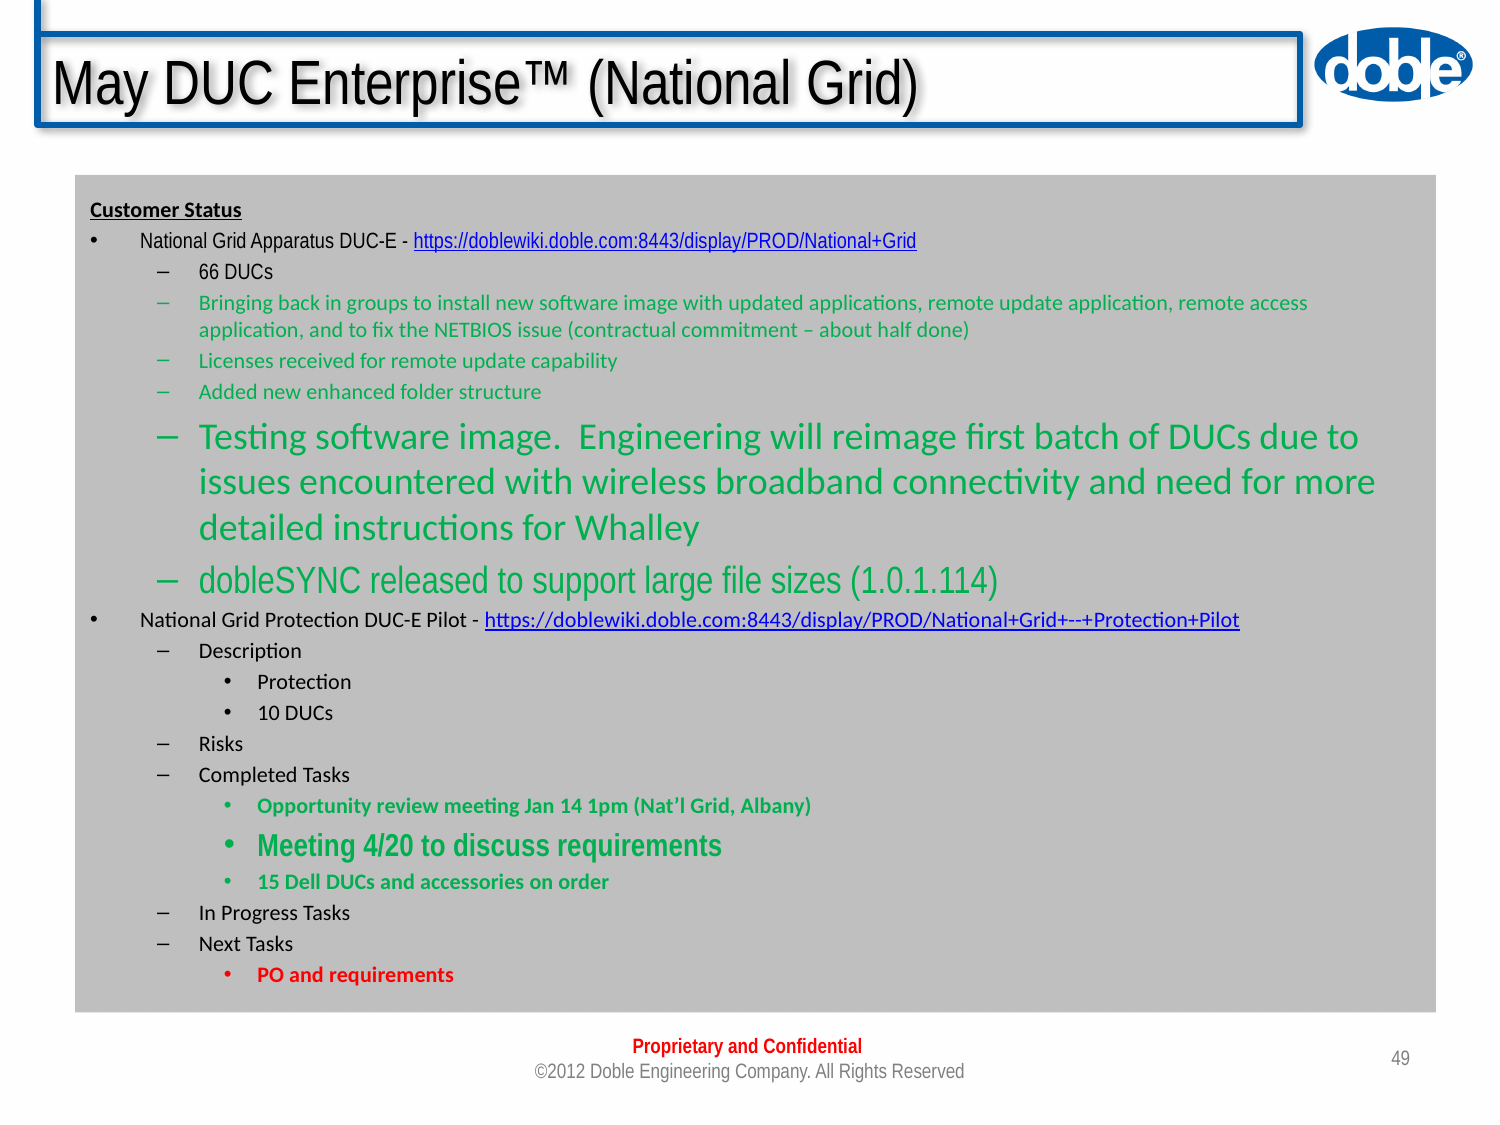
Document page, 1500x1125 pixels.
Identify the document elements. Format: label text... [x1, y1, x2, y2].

picture [0, 0, 1500, 1125]
title May DUC Enterprise™ (National Grid) [34, 31, 1303, 128]
list Customer Status National Grid Apparatus DUC-E - https://doblewiki.doble.com:8443/display/PROD/National+Grid 66 DUCs Bringing back in groups to install new software image with updated applications, remote update application, remote access application, and to fix the NETBIOS issue (contractual commitment – about half done) Licenses received for remote update capability Added new enhanced folder structure Testing software image. Engineering will reimage first batch of DUCs due to issues encountered with wireless broadband connectivity and need for more detailed instructions for Whalley dobleSYNC released to support large file sizes (1.0.1.114) National Grid Protection DUC-E Pilot - https://doblewiki.doble.com:8443/display/PROD/National+Grid+--+Protection+Pilot Description Protection 10 DUCs Risks Completed Tasks Opportunity review meeting Jan 14 1pm (Nat’l Grid, Albany) Meeting 4/20 to discuss requirements 15 Dell DUCs and accessories on order In Progress Tasks Next Tasks PO and requirements [75, 187, 1425, 1005]
text_box [75, 174, 1436, 1013]
